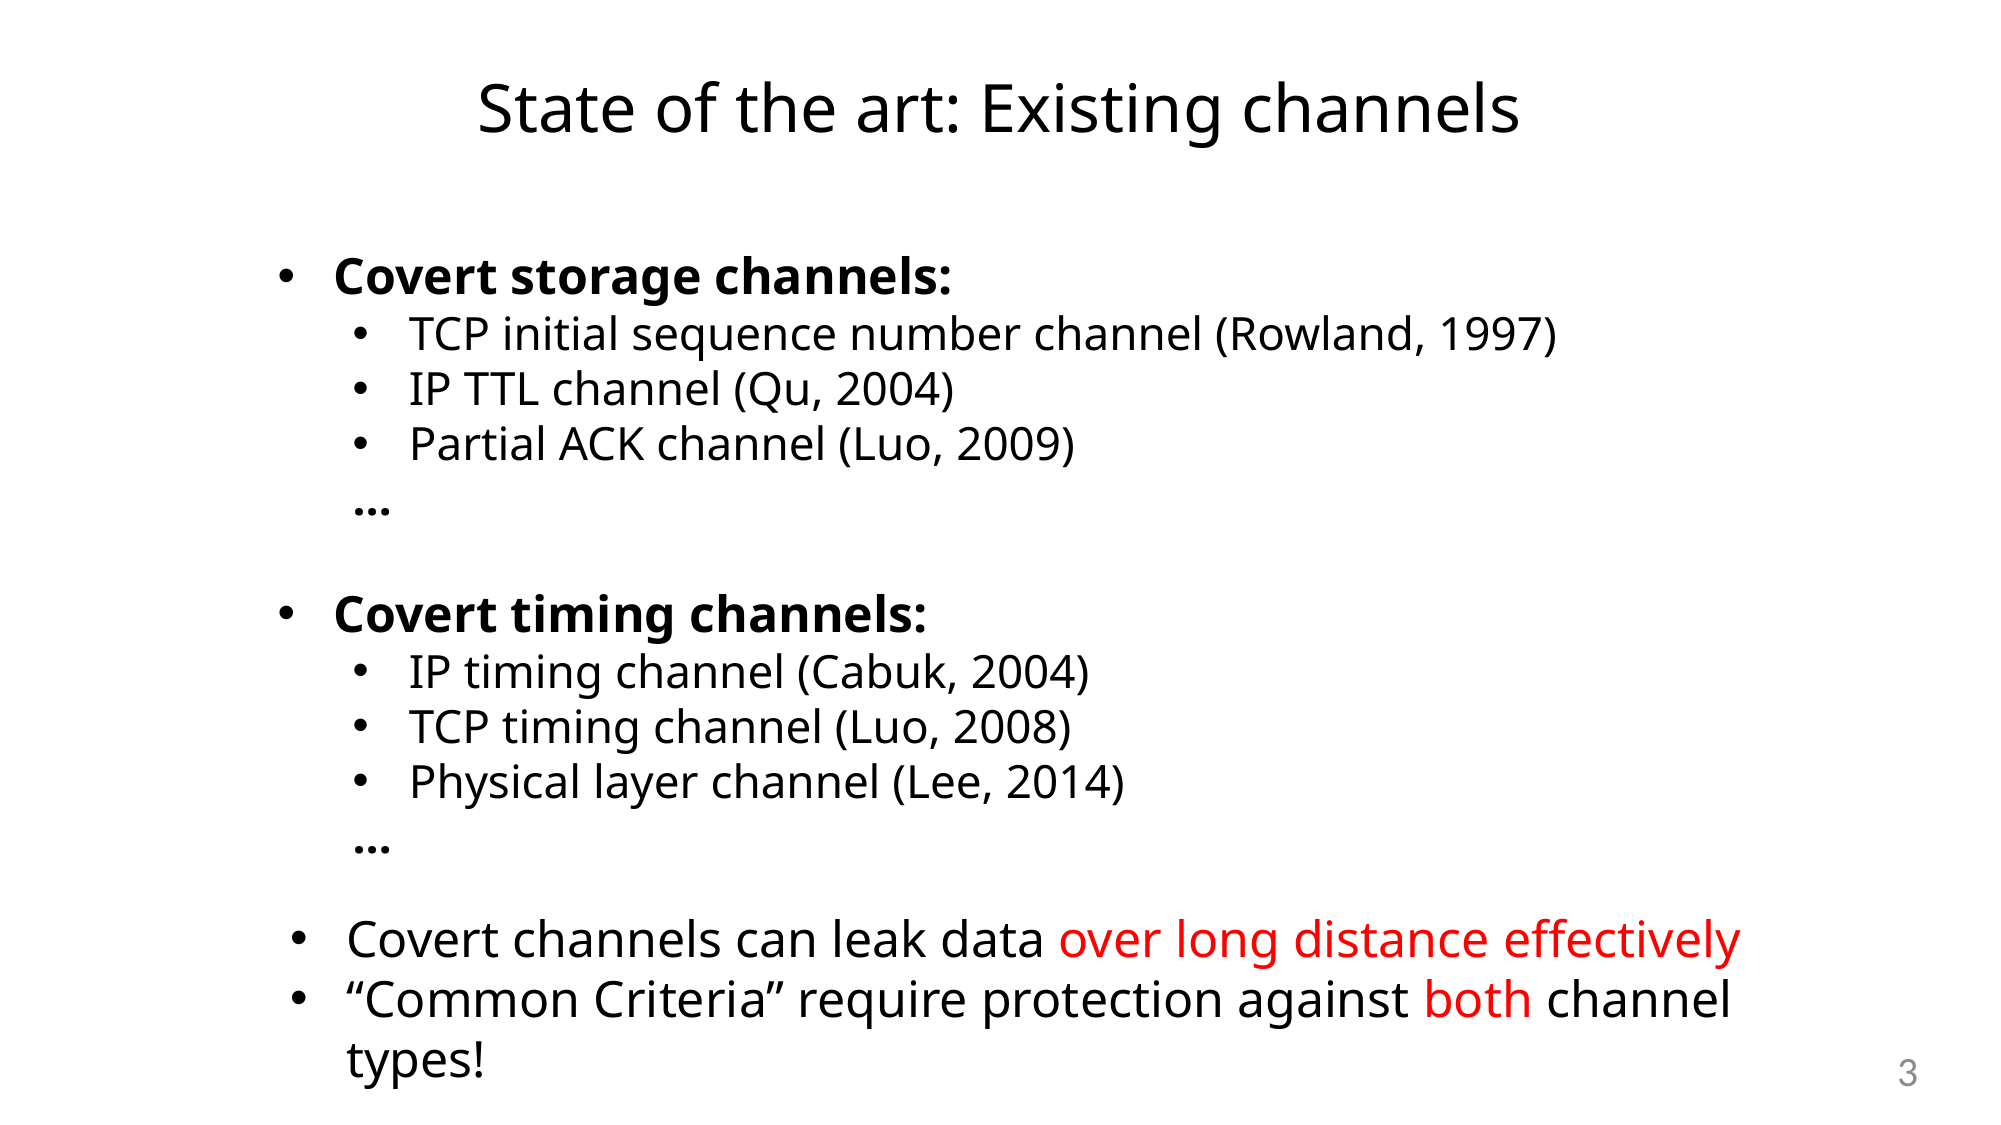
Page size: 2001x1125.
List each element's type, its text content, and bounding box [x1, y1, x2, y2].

text_box Covert channels can leak data over long distance effectively “Common Criteria” require protection against both channel types! [275, 899, 1813, 1051]
text_box State of the art: Existing channels [225, 24, 1775, 188]
slide_number 2 [1466, 1040, 1934, 1100]
text_box Covert storage channels: TCP initial sequence number channel (Rowland, 1997) IP TTL channel (Qu, 2004) Partial ACK channel (Luo, 2009) … [262, 237, 1663, 575]
text_box Covert timing channels: IP timing channel (Cabuk, 2004) TCP timing channel (Luo, 2008) Physical layer channel (Lee, 2014) … [262, 575, 1488, 913]
